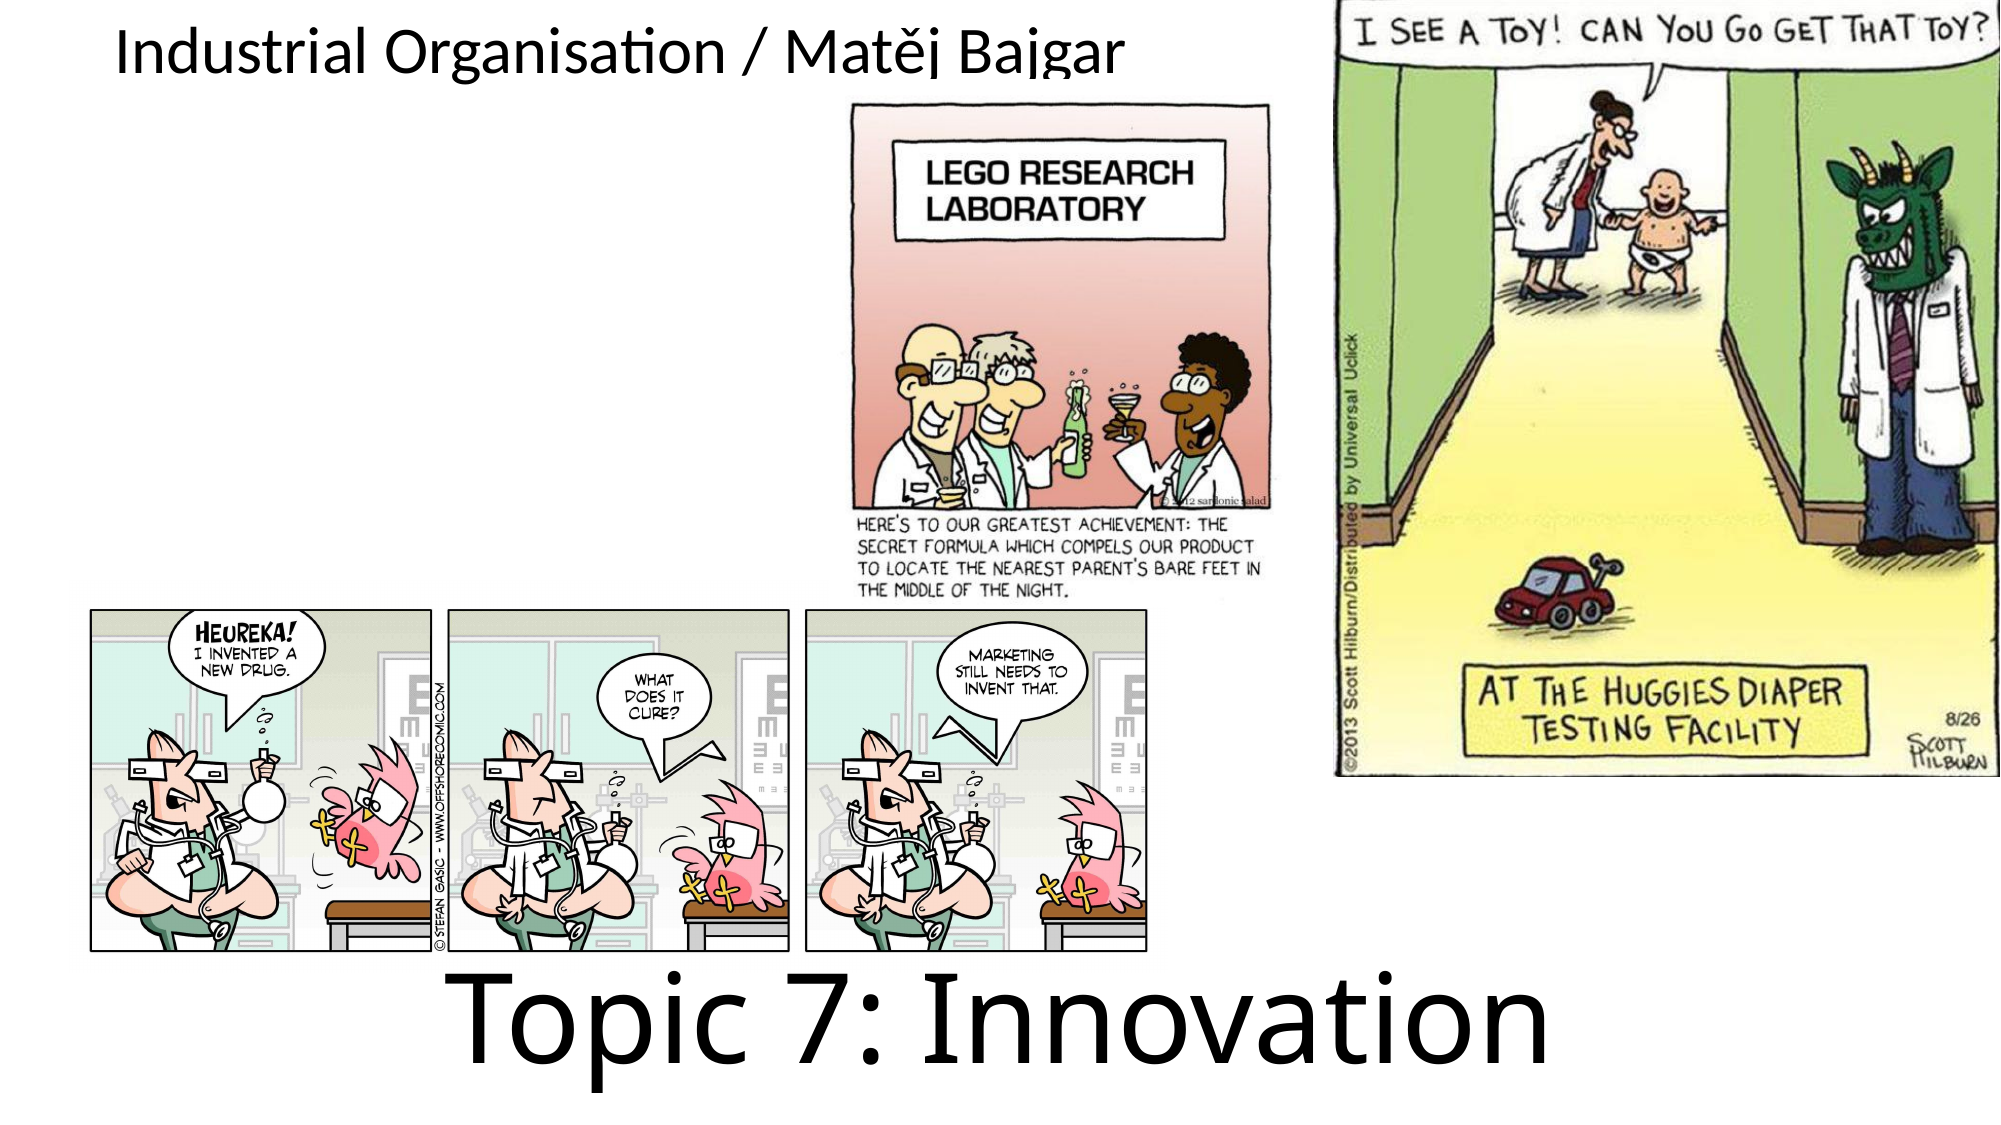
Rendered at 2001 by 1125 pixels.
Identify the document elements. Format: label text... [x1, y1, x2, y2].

picture [69, 79, 1292, 973]
text_box Industrial Organisation / Matěj Bajgar [99, 0, 1333, 95]
picture [1333, 0, 2000, 777]
title Topic 7: Innovation [69, 706, 1931, 1098]
